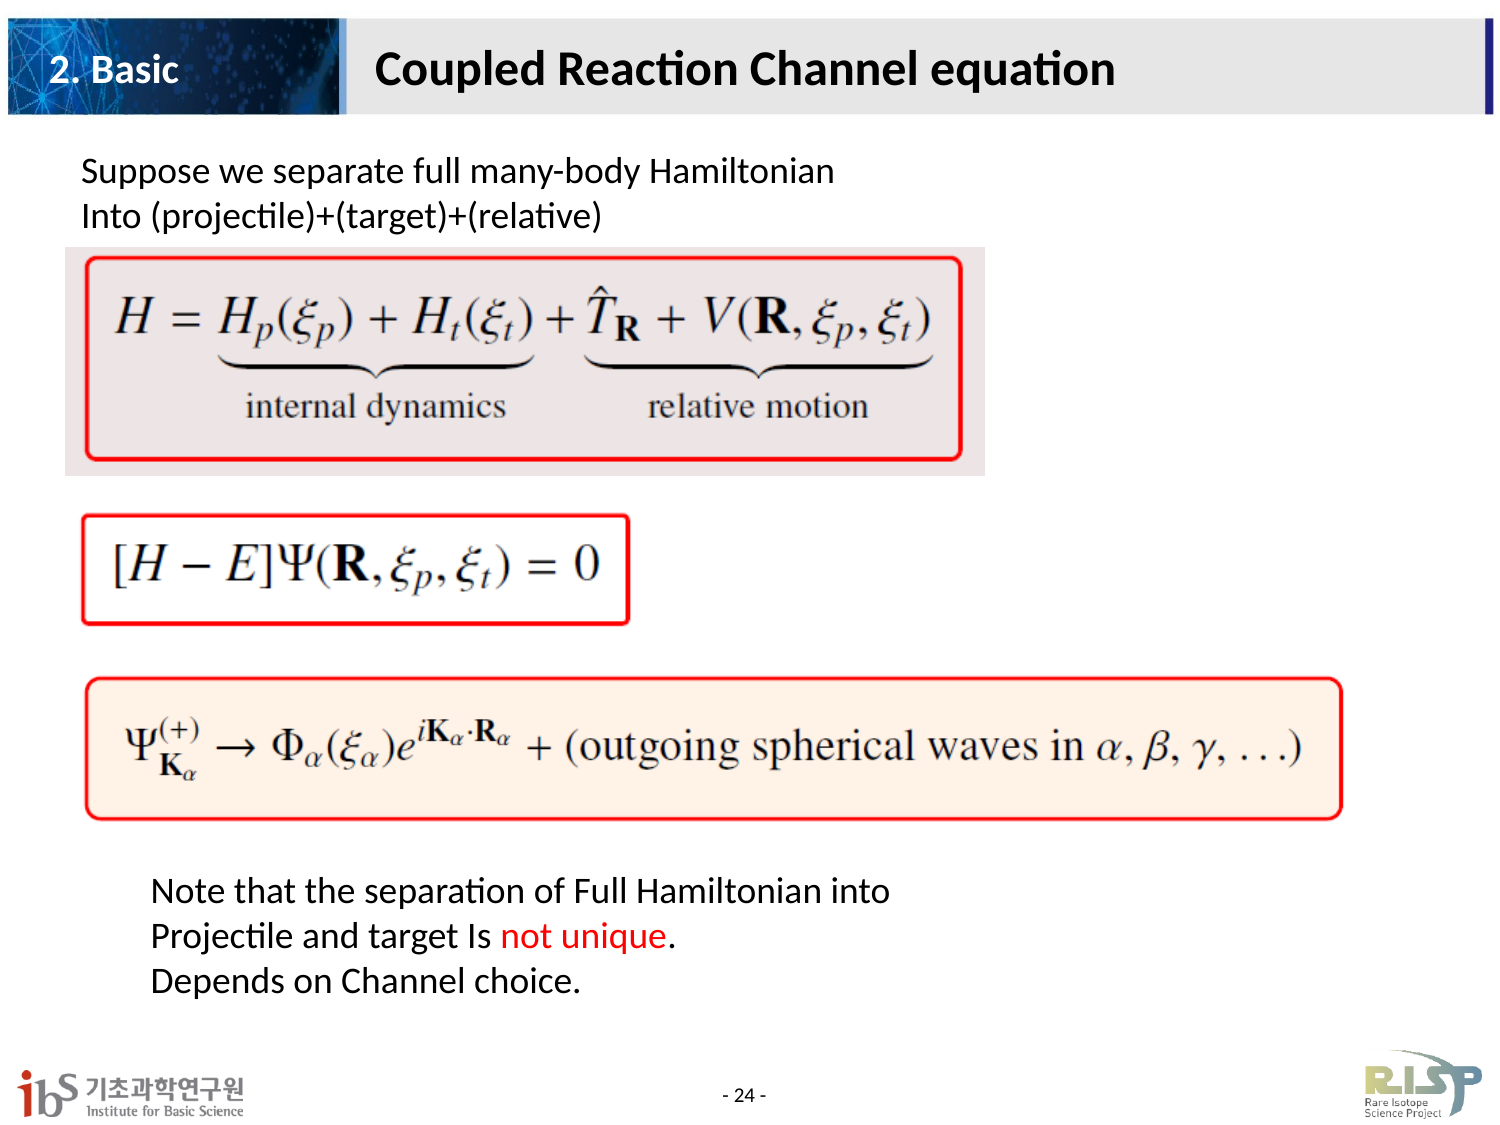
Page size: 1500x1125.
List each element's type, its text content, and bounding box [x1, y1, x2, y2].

picture [17, 1070, 243, 1117]
text_box Note that the separation of Full Hamiltonian into Projectile and target Is not unique. Depends on Channel choice. [135, 858, 1435, 1009]
picture [65, 247, 985, 477]
picture [41, 488, 679, 653]
picture [1364, 1049, 1482, 1119]
picture [2, 10, 1500, 130]
picture [64, 665, 1384, 846]
text_box Suppose we separate full many-body Hamiltonian Into (projectile)+(target)+(relative) [66, 138, 860, 244]
